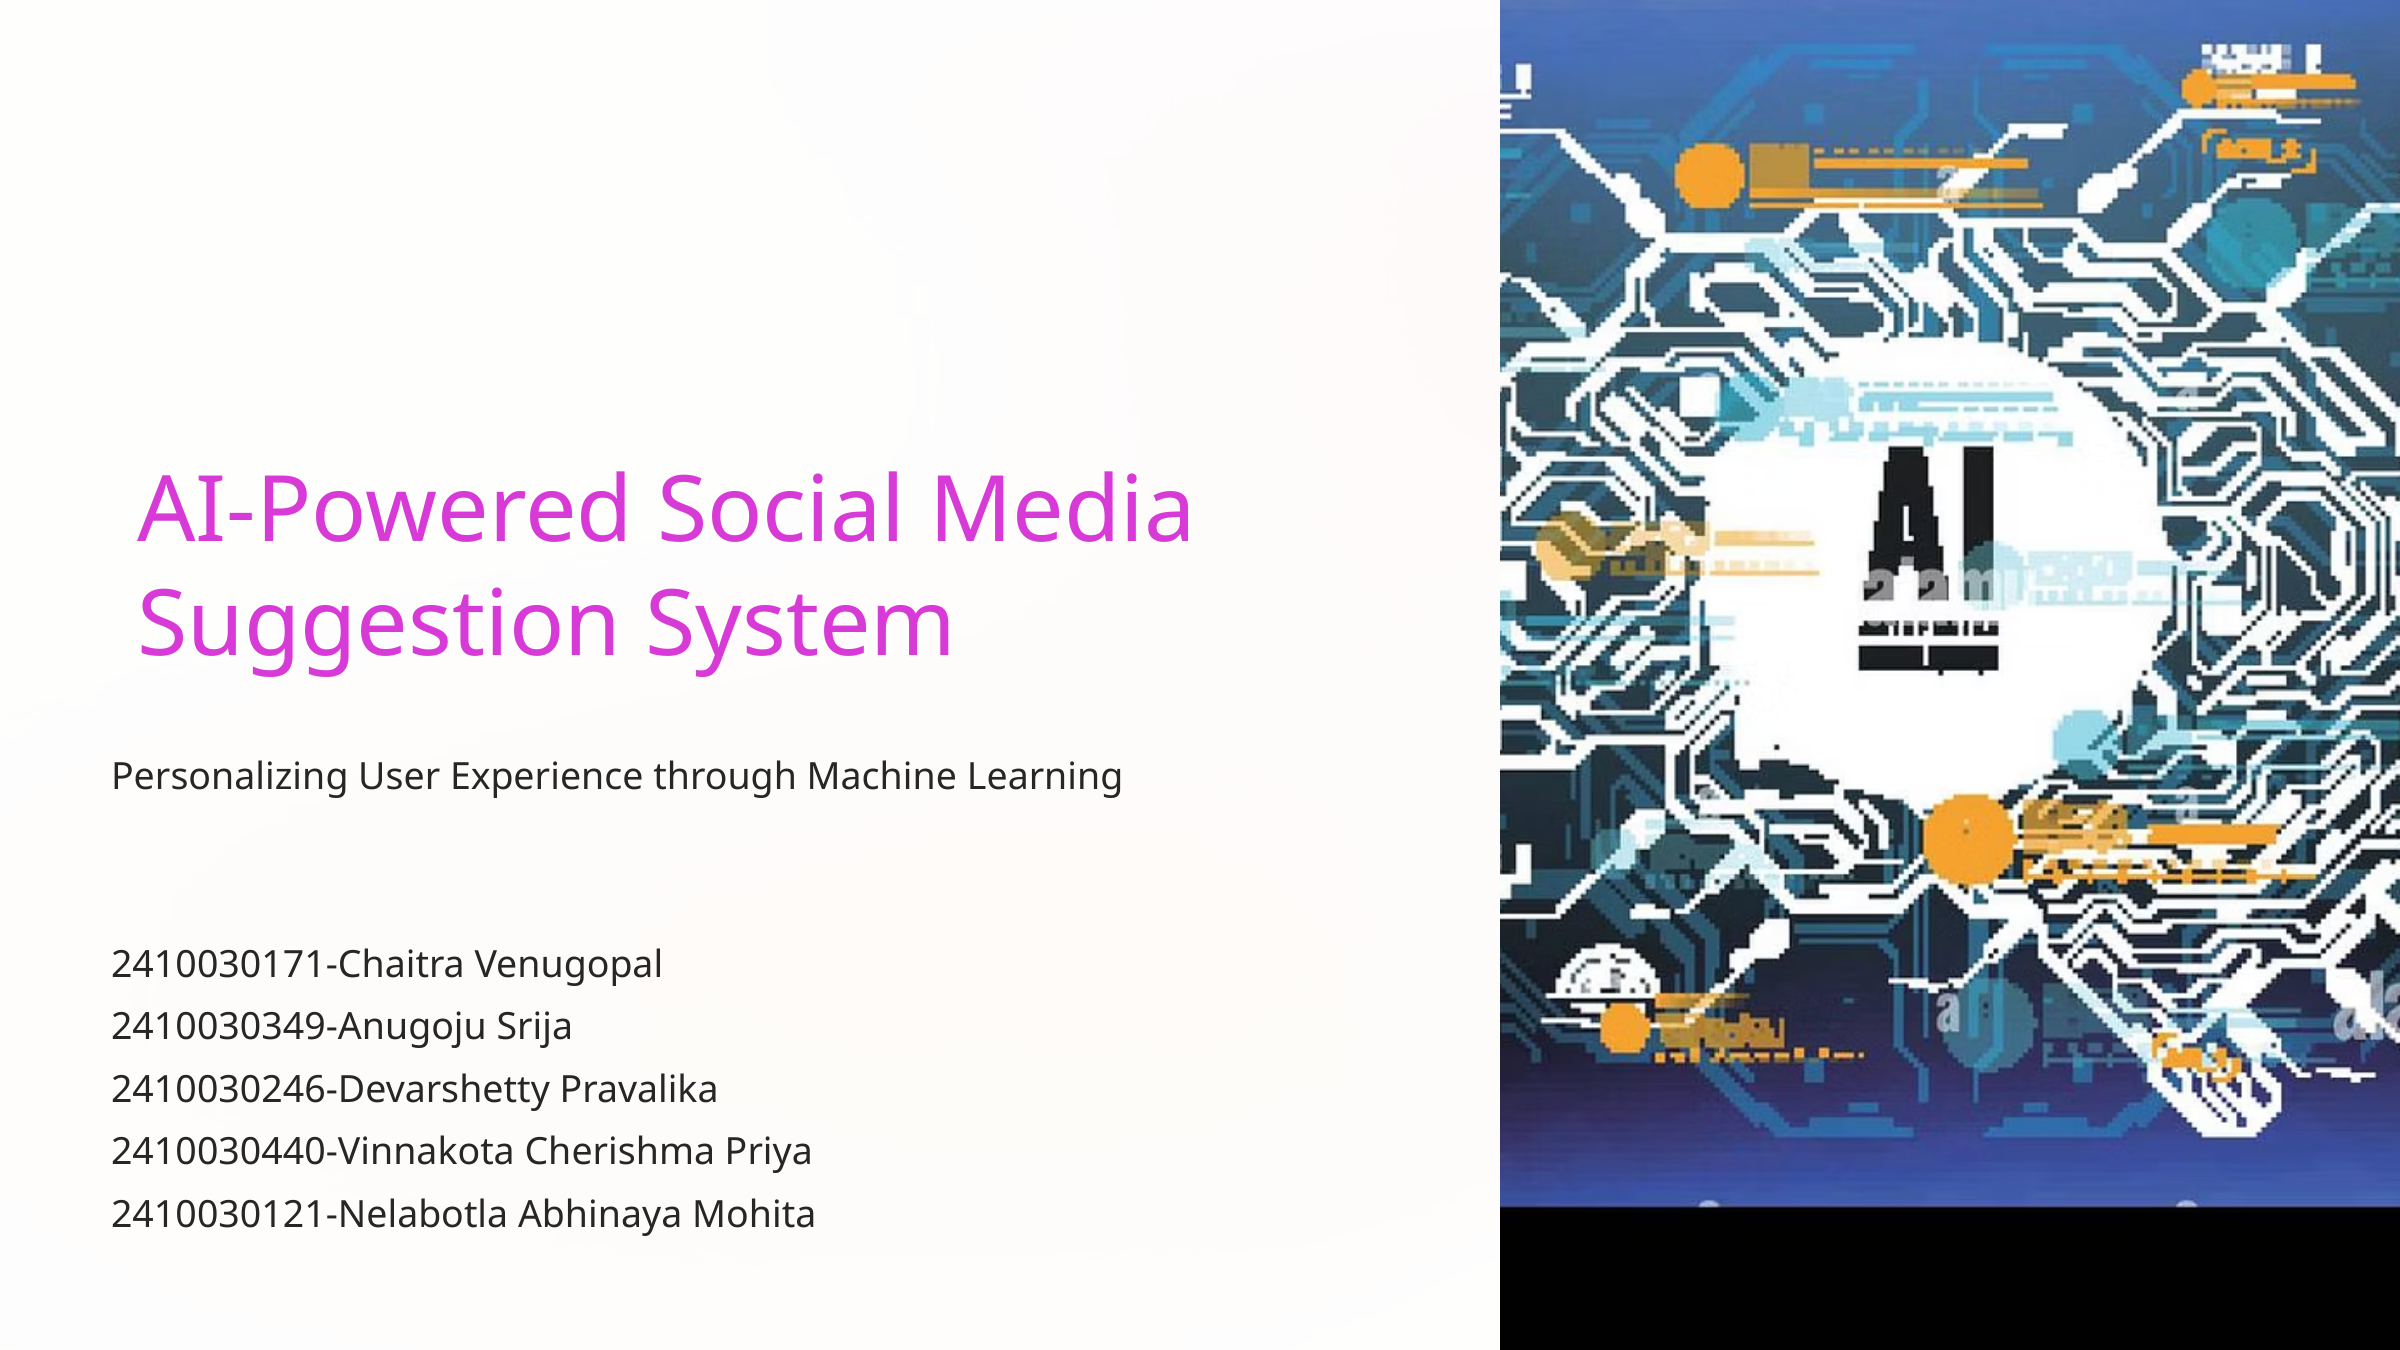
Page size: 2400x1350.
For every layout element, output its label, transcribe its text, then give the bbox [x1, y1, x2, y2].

text_box AI-Powered Social Media Suggestion System [137, 445, 1363, 675]
picture [1499, 0, 2400, 1350]
text_box Personalizing User Experience through Machine Learning 2410030171-Chaitra Venugopal 2410030349-Anugoju Srija 2410030246-Devarshetty Pravalika 2410030440-Vinnakota Cherishma Priya 2410030121-Nelabotla Abhinaya Mohita [111, 734, 1125, 1235]
